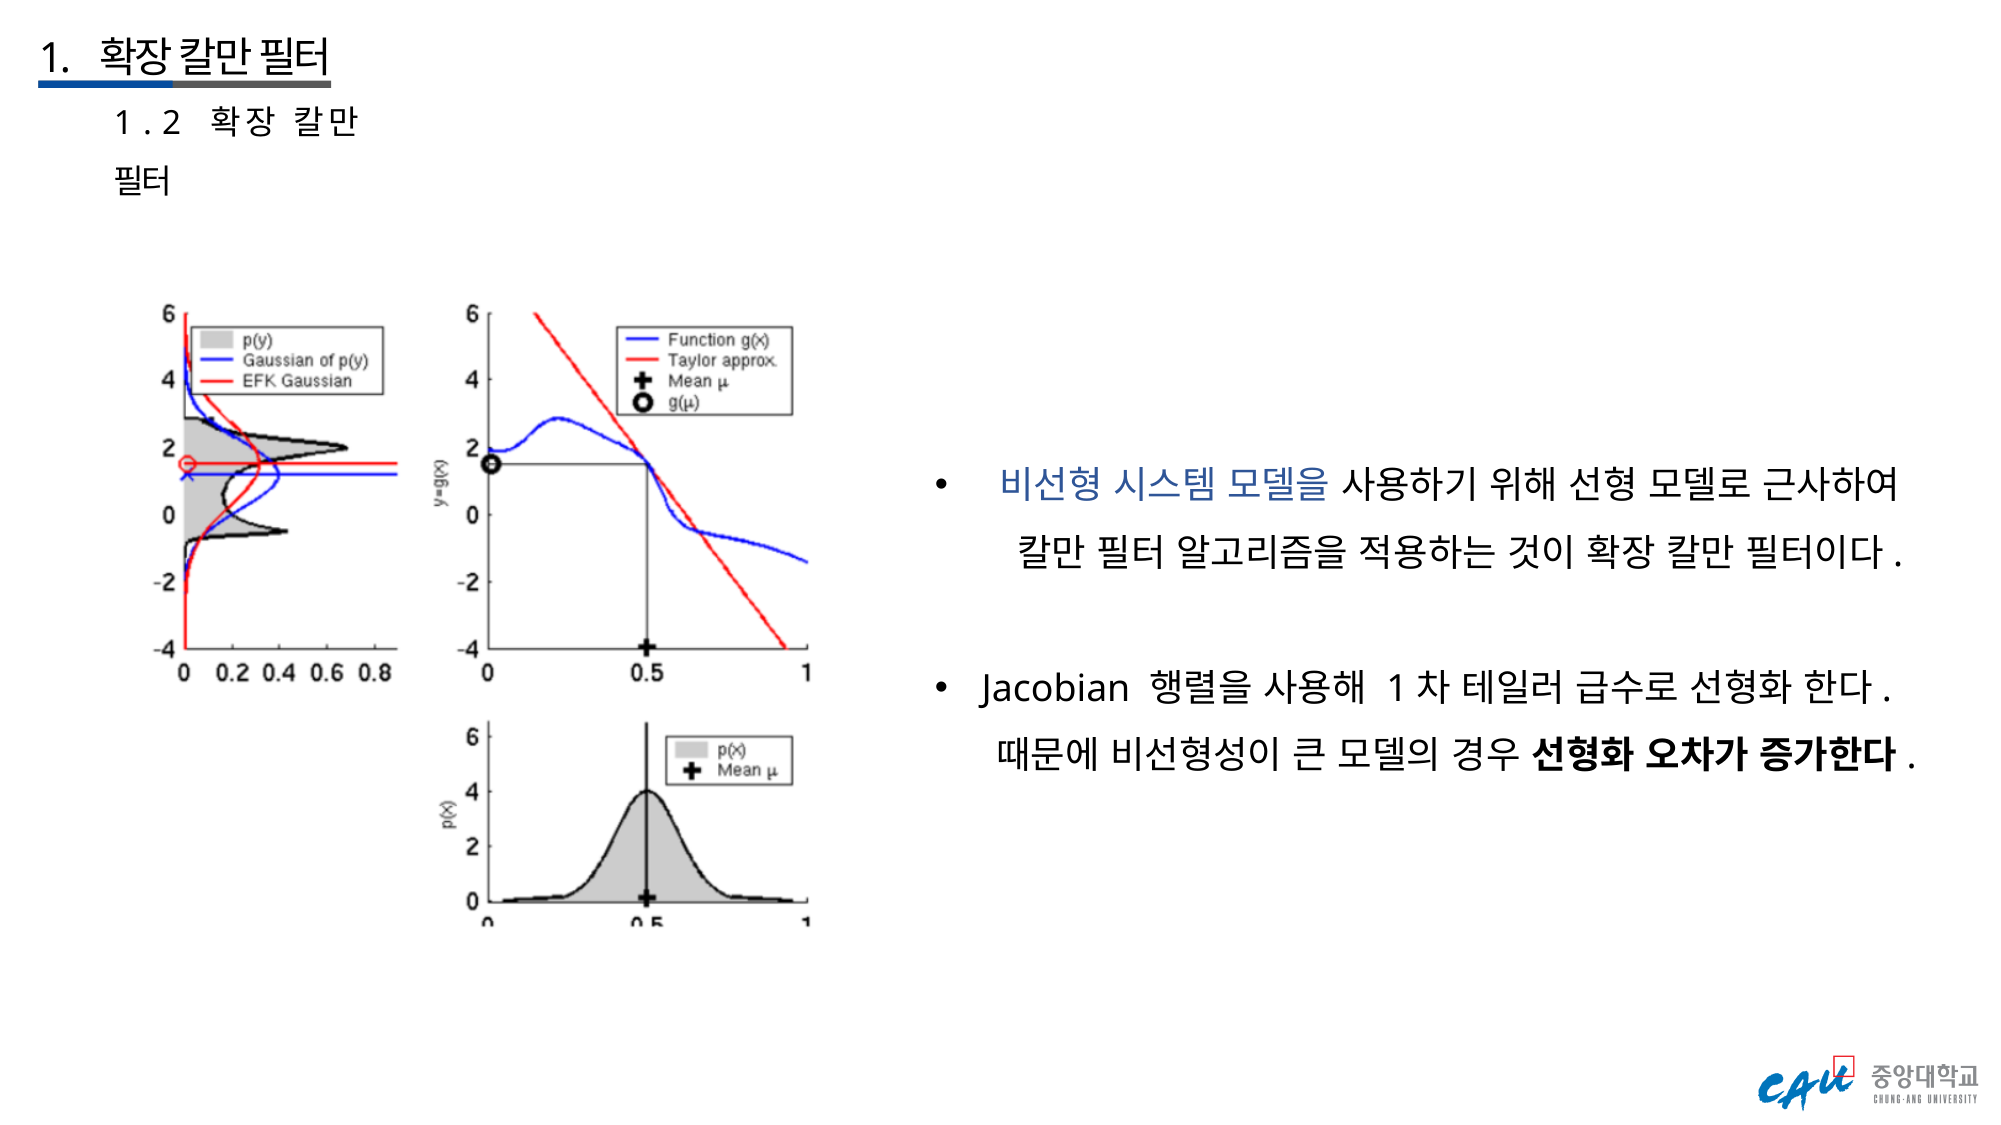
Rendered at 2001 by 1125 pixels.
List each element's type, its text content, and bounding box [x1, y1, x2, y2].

picture [123, 268, 849, 942]
text_box 비선형 시스템 모델을 사용하기 위해 선형 모델로 근사하여 칼만 필터 알고리즘을 적용하는 것이 확장 칼만 필터이다. Jacobian 행렬을 사용해 1차 테일러 급수로 선형화 한다. 때문에 비선형성이 큰 모델의 경우 선형화 오차가 증가한다. [919, 431, 1979, 784]
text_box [24, 23, 372, 143]
picture [1758, 1055, 1979, 1113]
